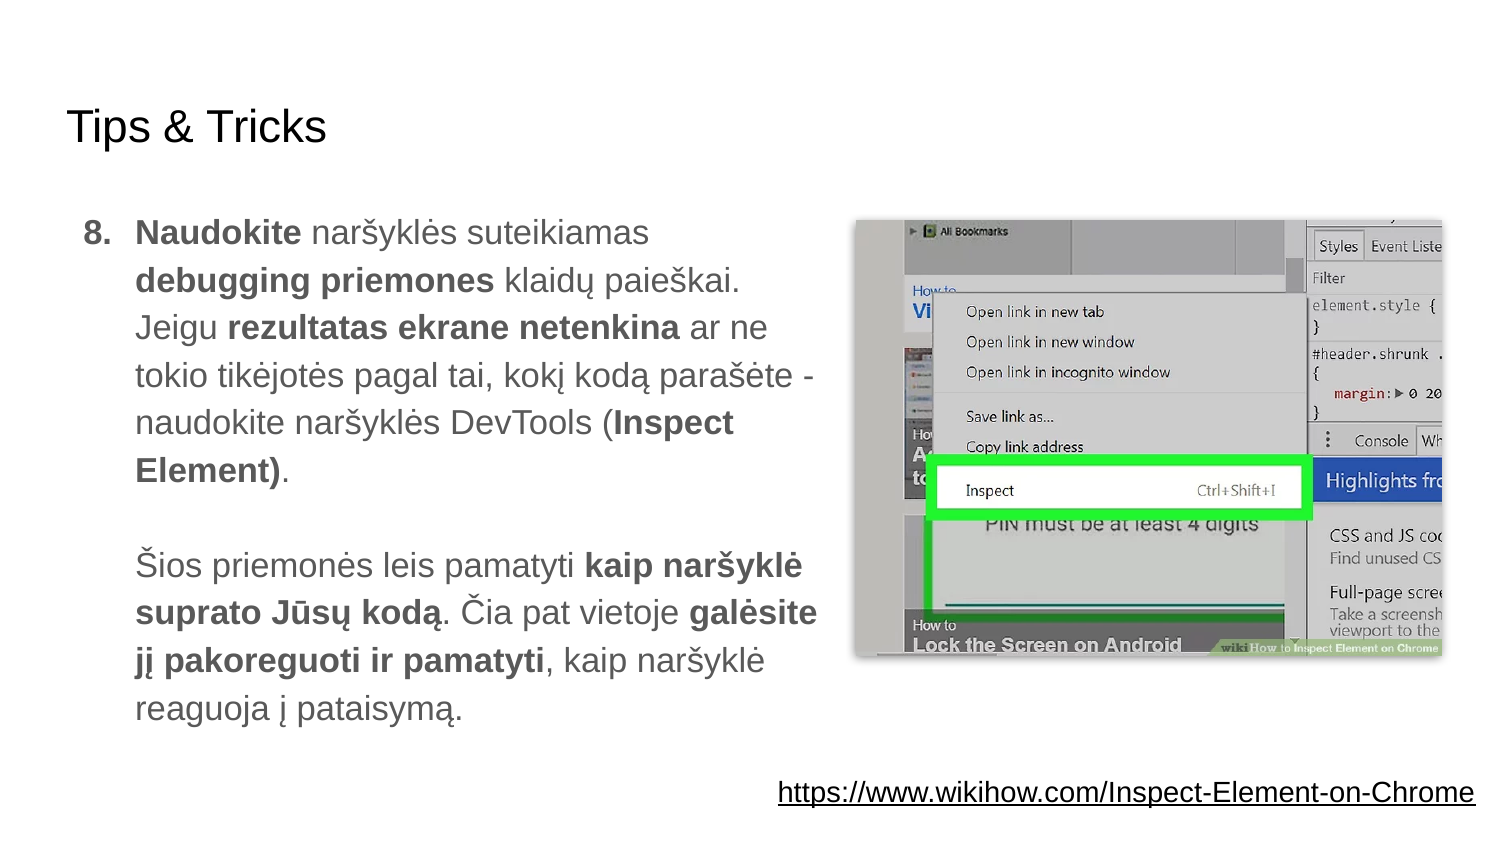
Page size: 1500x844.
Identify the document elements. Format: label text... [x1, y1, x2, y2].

text_box https://www.wikihow.com/Inspect-Element-on-Chrome [762, 758, 1492, 824]
title Tips & Tricks [51, 72, 1449, 167]
picture [855, 220, 1442, 657]
list Naudokite naršyklės suteikiamas debugging priemones klaidų paieškai. Jeigu rezultatas ekrane netenkina ar ne tokio tikėjotės pagal tai, kokį kodą parašėte - naudokite naršyklės DevTools (Inspect Element). Šios priemonės leis pamatyti kaip naršyklė suprato Jūsų kodą. Čia pat vietoje galėsite jį pakoreguoti ir pamatyti, kaip naršyklė reaguoja į pataisymą. [51, 189, 839, 750]
